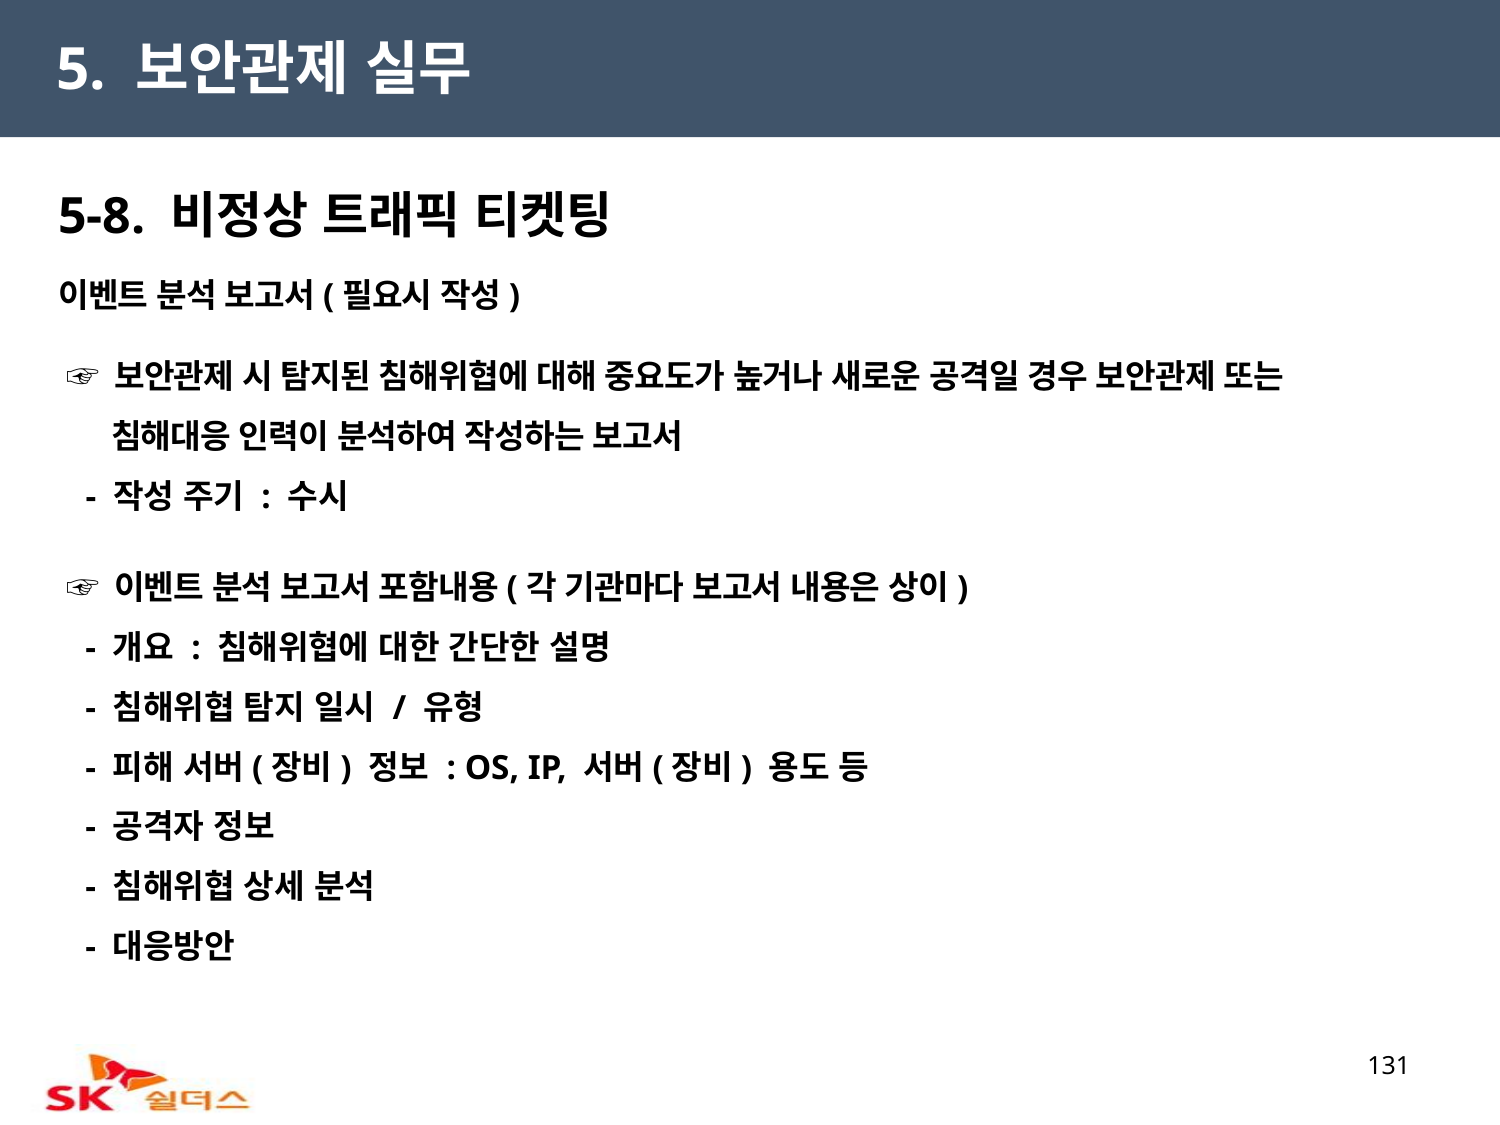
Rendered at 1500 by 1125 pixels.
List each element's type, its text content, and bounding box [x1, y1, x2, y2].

slide_number 131 [1074, 1042, 1425, 1103]
text_box 5-8. 비정상 트래픽 티켓팅 [42, 171, 1461, 257]
text_box 5. 보안관제 실무 [39, 17, 752, 116]
text_box 이벤트 분석 보고서(필요시 작성) [43, 267, 1459, 322]
picture [17, 1044, 267, 1121]
text_box ☞ 보안관제 시 탐지된 침해위협에 대해 중요도가 높거나 새로운 공격일 경우 보안관제 또는 침해대응 인력이 분석하여 작성하는 보고서 - 작성 주기 : 수시 [44, 327, 1460, 523]
text_box ☞ 이벤트 분석 보고서 포함내용(각 기관마다 보고서 내용은 상이) - 개요 : 침해위협에 대한 간단한 설명 - 침해위협 탐지 일시 / 유형 - 피해 서버(장비) 정보 : OS, IP, 서버(장비) 용도 등 - 공격자 정보 - 침해위협 상세 분석 - 대응방안 [44, 538, 1460, 973]
